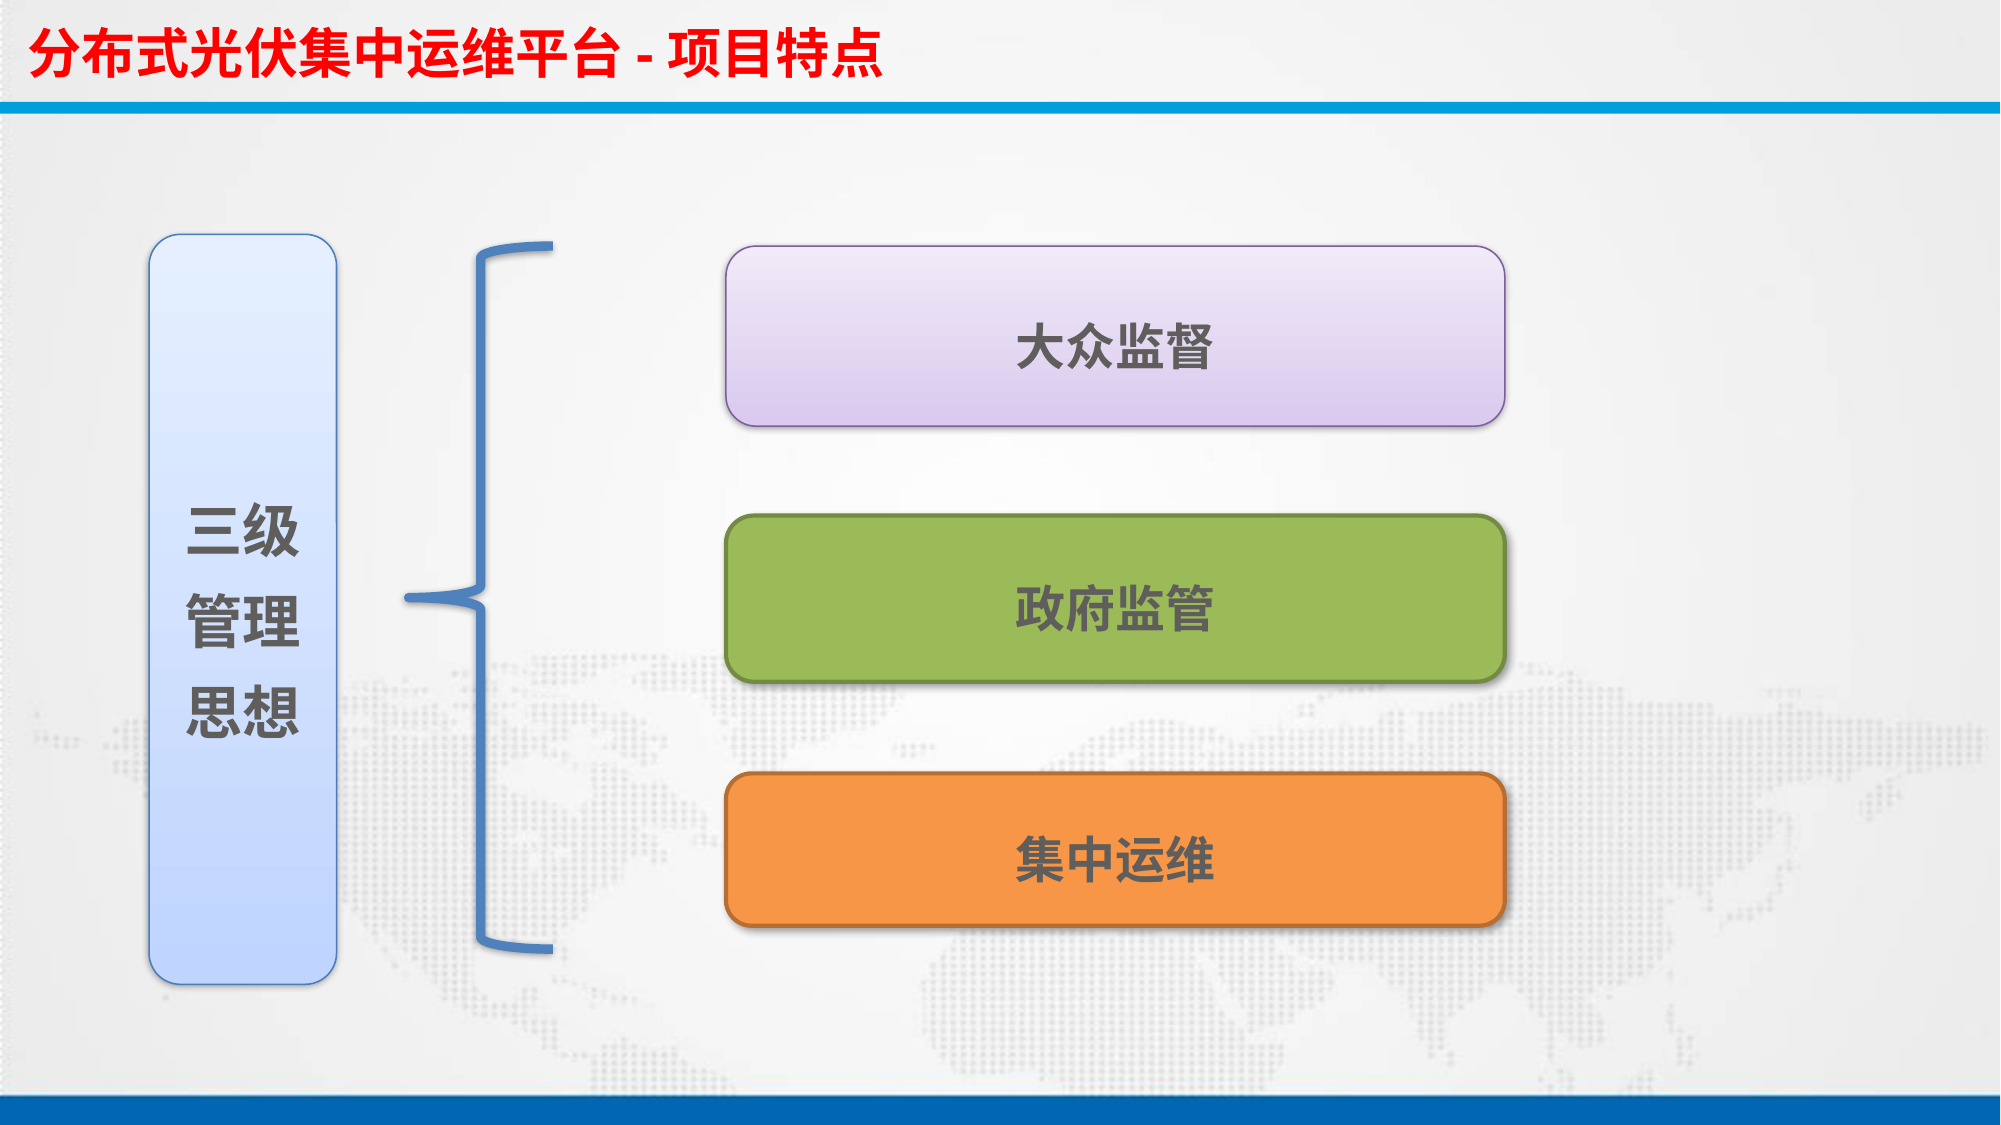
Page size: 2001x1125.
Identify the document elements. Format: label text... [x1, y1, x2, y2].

text_box 三级管理思想 [148, 233, 338, 986]
text_box 分布式光伏集中运维平台-项目特点 [12, 11, 1813, 85]
text_box [406, 243, 553, 952]
text_box 大众监督 [725, 245, 1506, 427]
text_box 政府监管 [723, 513, 1507, 684]
text_box 集中运维 [723, 771, 1507, 928]
picture [0, 0, 2001, 101]
picture [0, 114, 2001, 1125]
